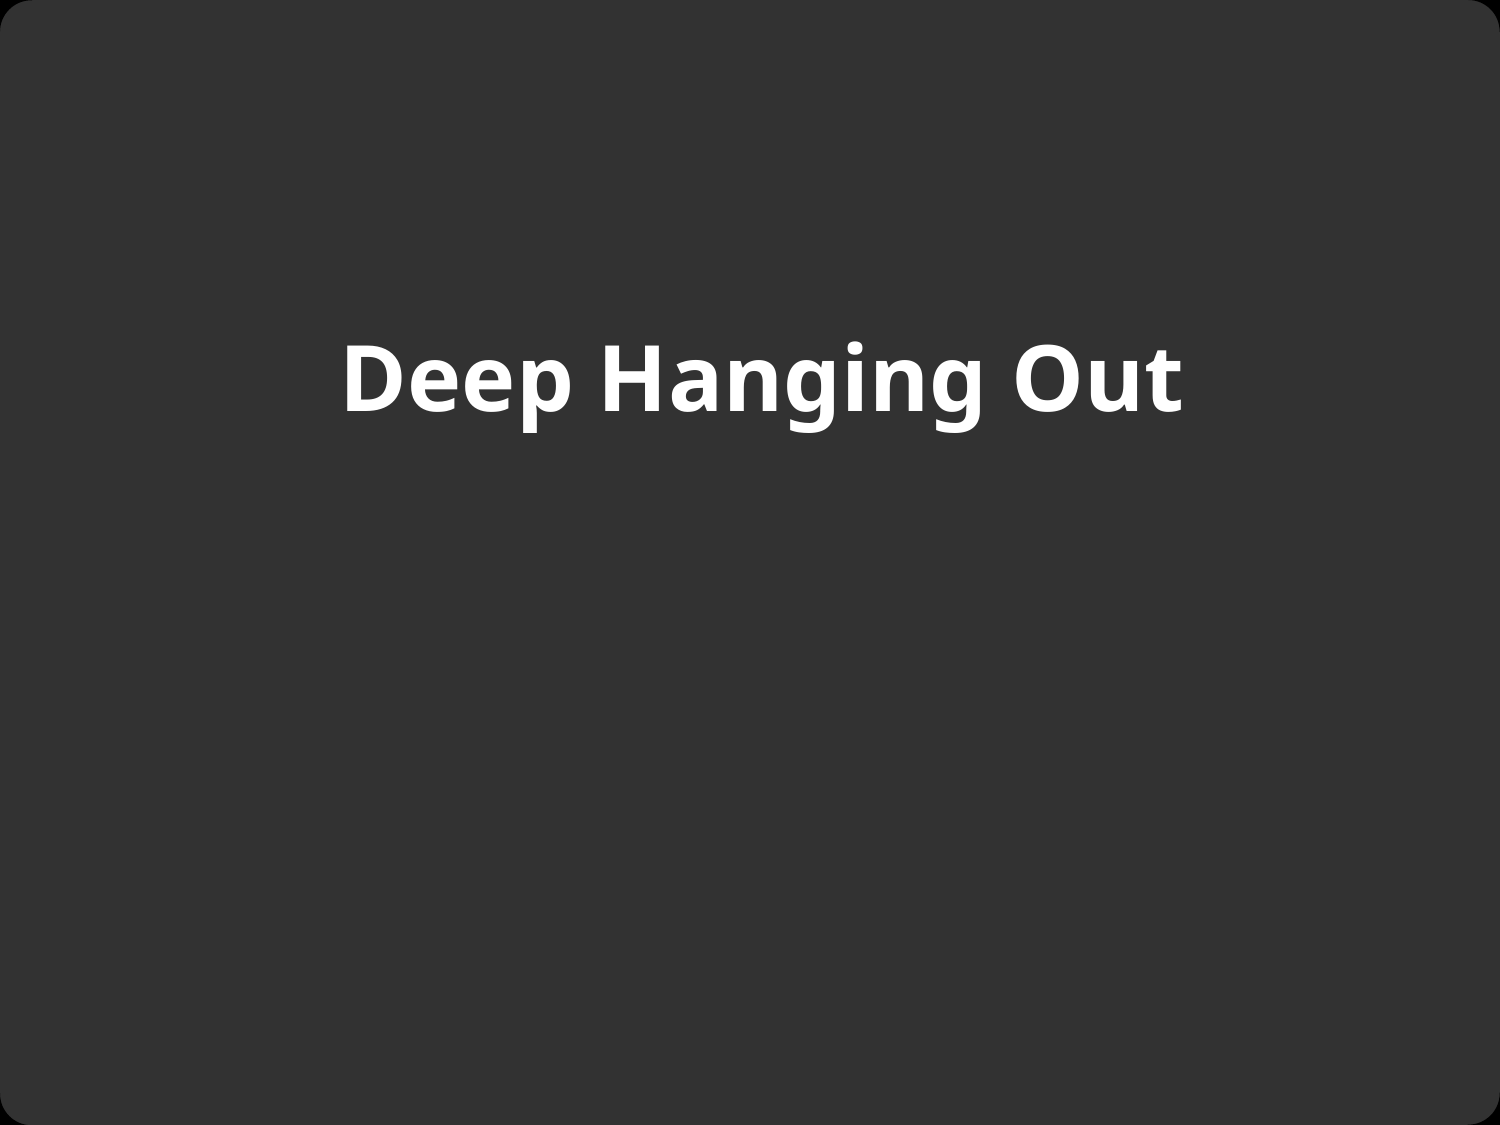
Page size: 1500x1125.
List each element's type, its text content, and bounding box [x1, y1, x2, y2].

title Deep Hanging Out [74, 312, 1451, 481]
